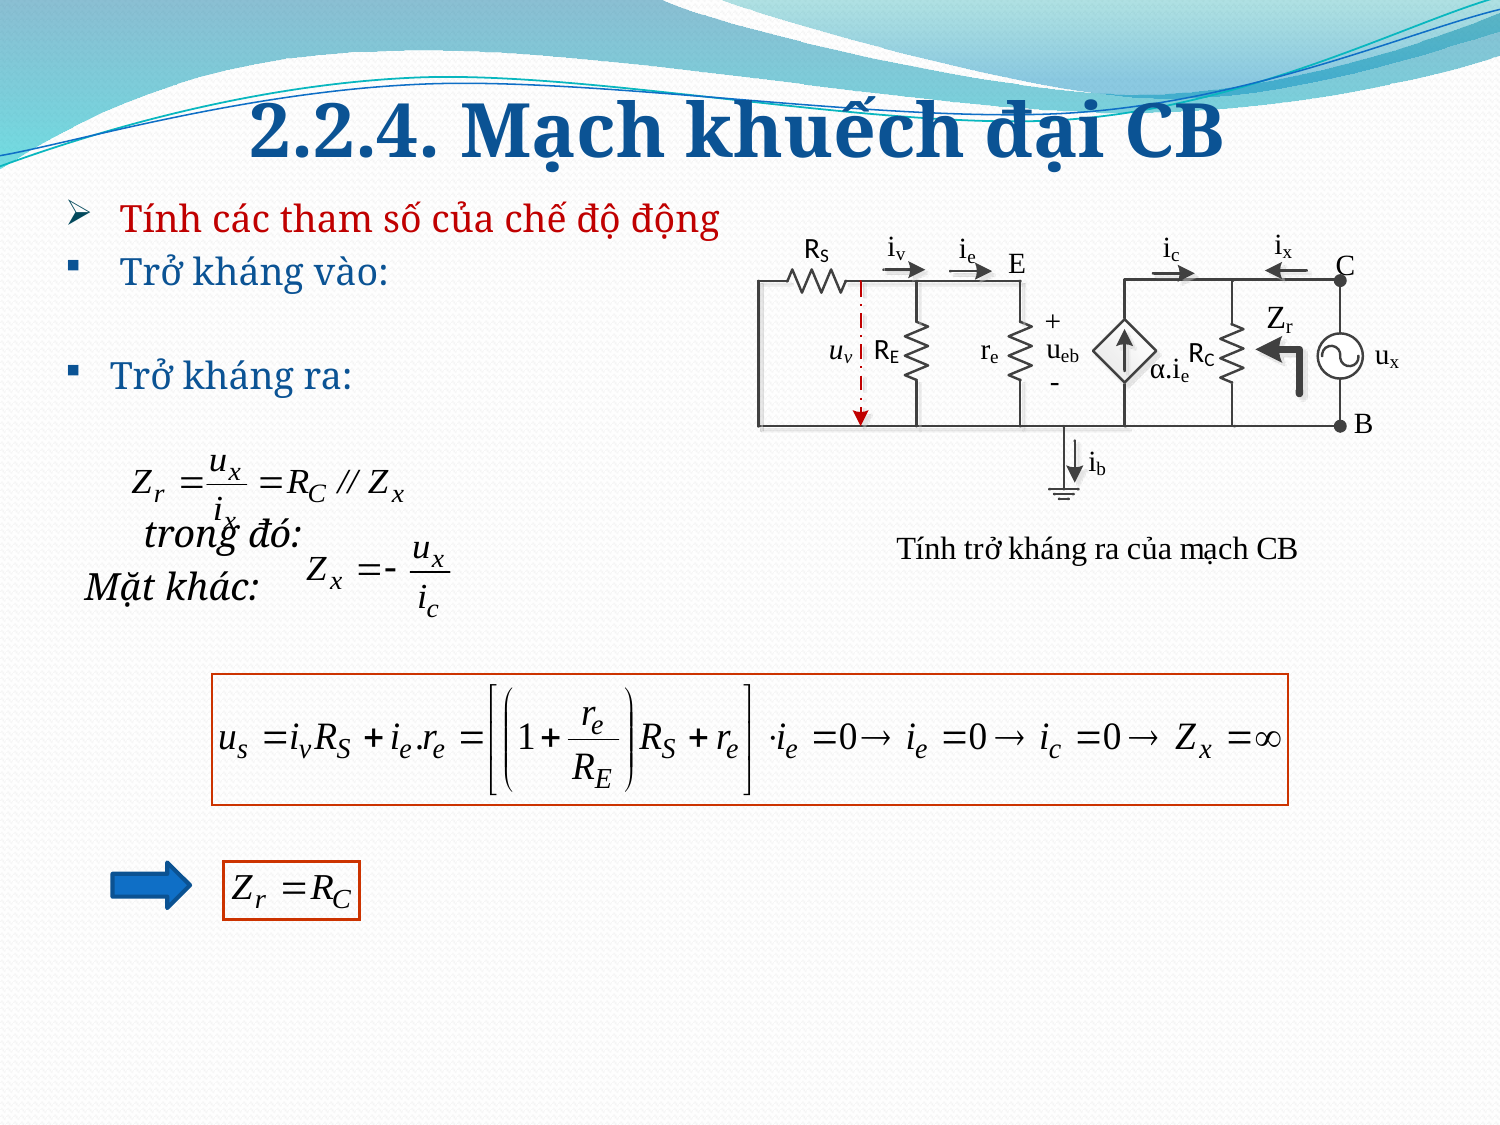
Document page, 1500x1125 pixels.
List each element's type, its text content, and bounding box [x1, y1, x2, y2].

title 2.2.4. Mạch khuếch đại CB [62, 74, 1413, 173]
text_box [212, 674, 1288, 805]
picture [68, 200, 90, 213]
text_box [110, 860, 193, 910]
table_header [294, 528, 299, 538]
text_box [299, 524, 457, 626]
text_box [224, 862, 359, 918]
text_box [124, 437, 414, 538]
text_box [724, 224, 1469, 584]
